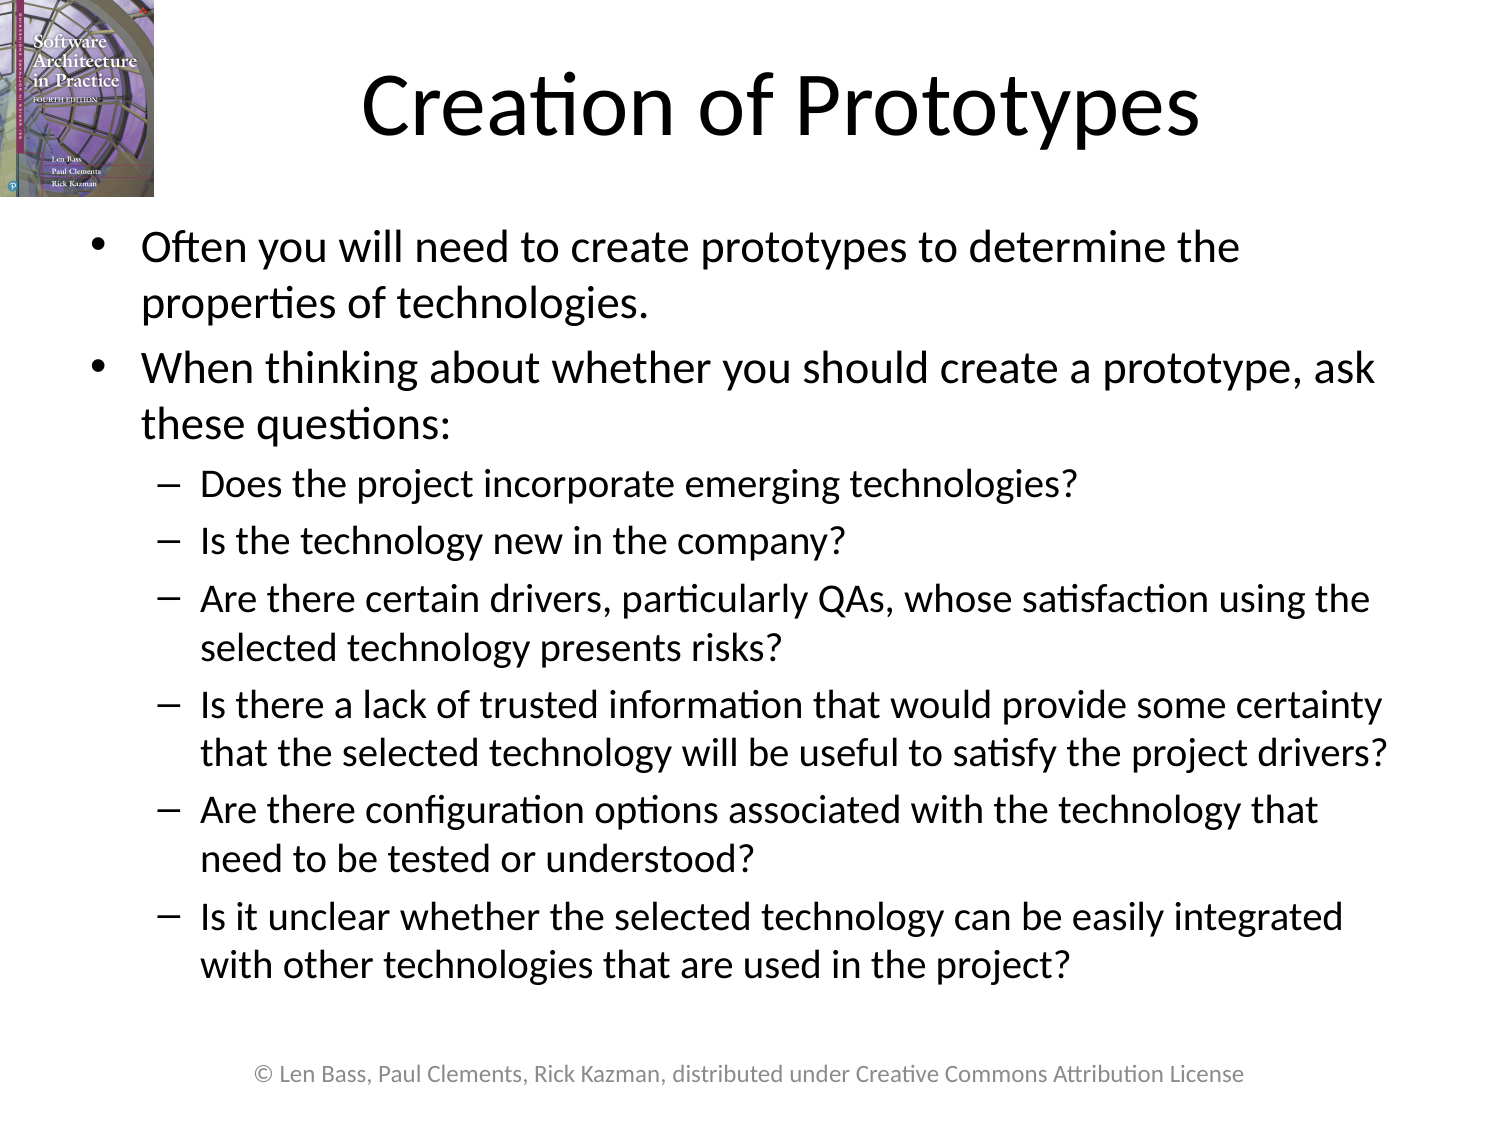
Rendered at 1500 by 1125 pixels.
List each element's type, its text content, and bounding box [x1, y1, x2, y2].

footer © Len Bass, Paul Clements, Rick Kazman, distributed under Creative Commons Attribution License [230, 1042, 1270, 1103]
title Creation of Prototypes [159, 45, 1425, 173]
picture [0, 0, 154, 197]
list Often you will need to create prototypes to determine the properties of technologies. When thinking about whether you should create a prototype, ask these questions: Does the project incorporate emerging technologies? Is the technology new in the company? Are there certain drivers, particularly QAs, whose satisfaction using the selected technology presents risks? Is there a lack of trusted information that would provide some certainty that the selected technology will be useful to satisfy the project drivers? Are there configuration options associated with the technology that need to be tested or understood? Is it unclear whether the selected technology can be easily integrated with other technologies that are used in the project? [75, 208, 1425, 1005]
